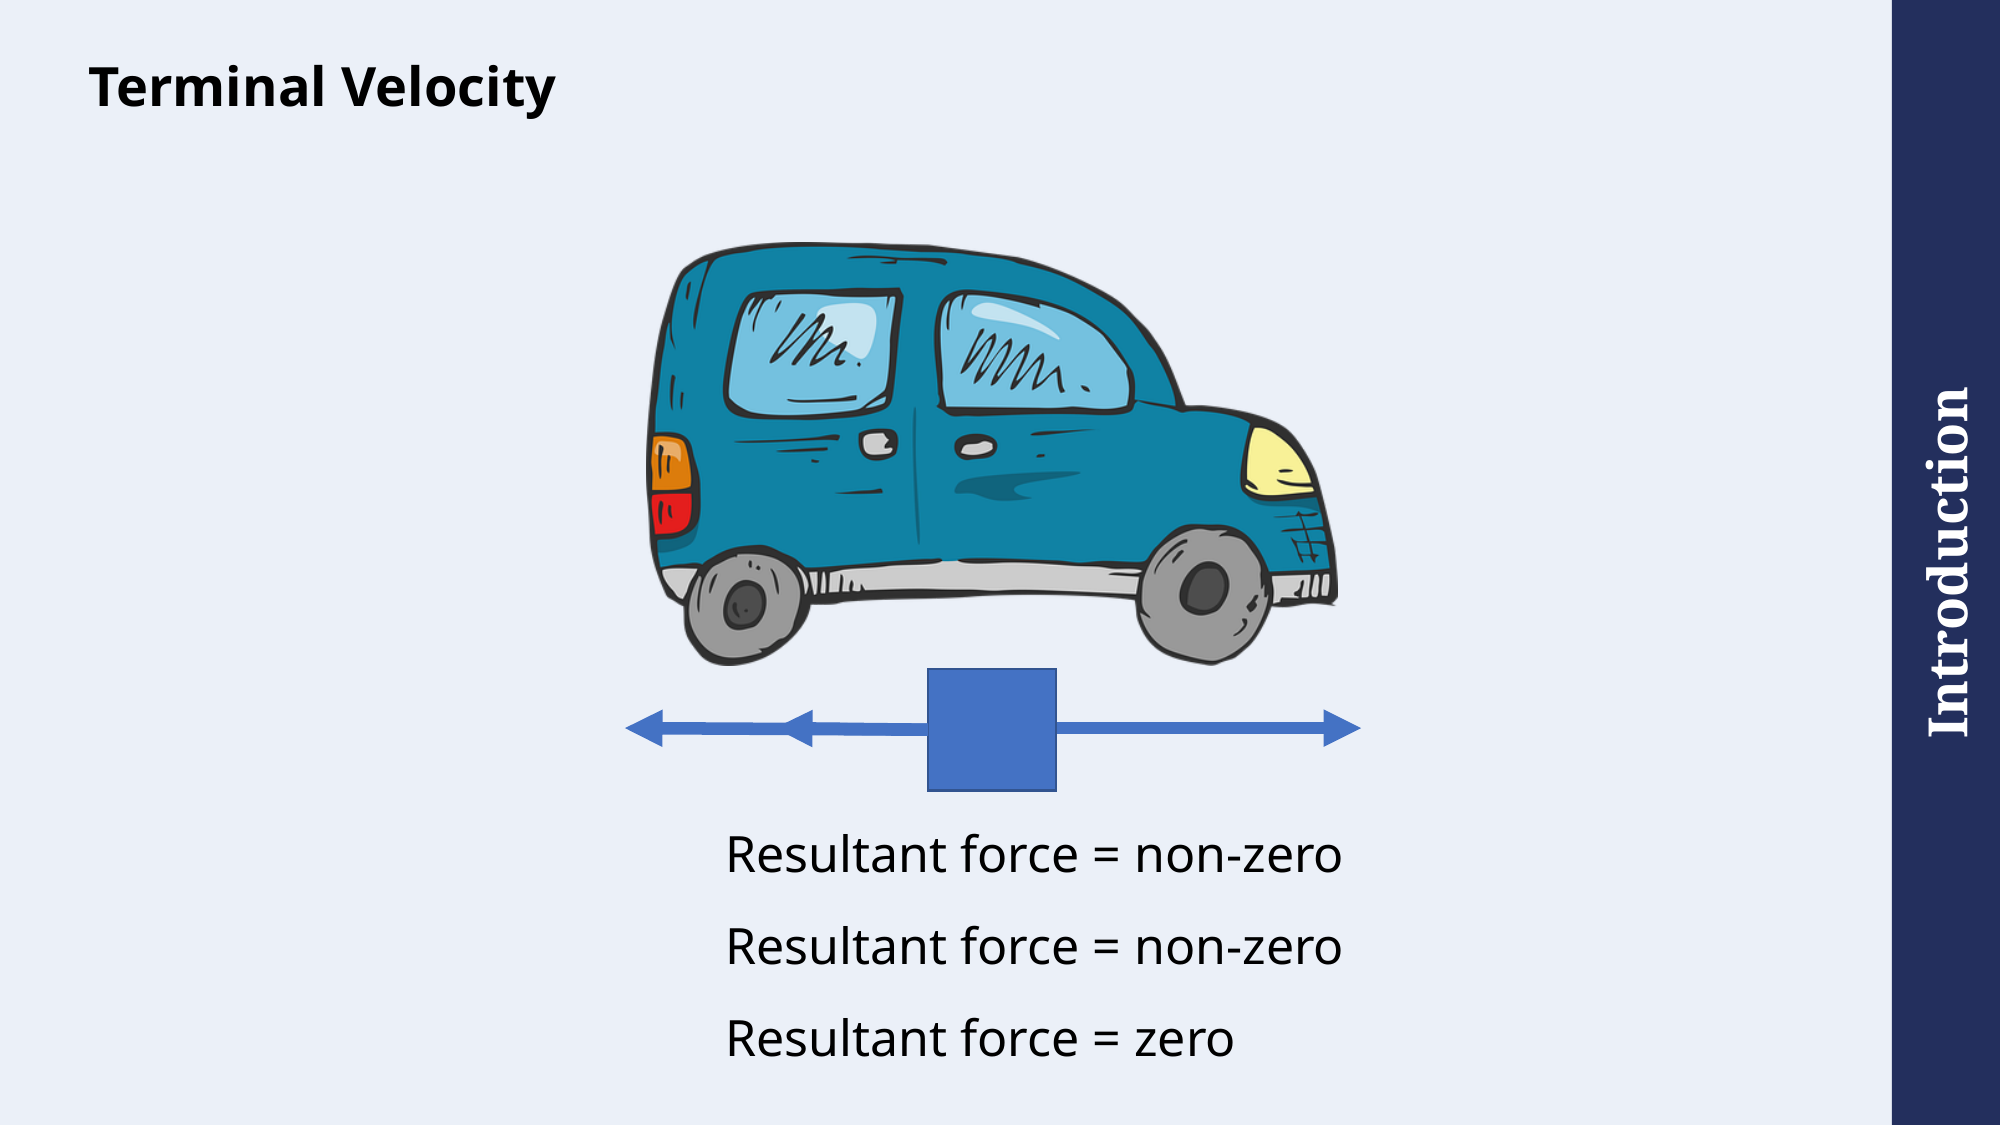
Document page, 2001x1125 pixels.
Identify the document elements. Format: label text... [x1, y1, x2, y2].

text_box Resultant force = zero [710, 999, 1402, 1075]
text_box Resultant force = non-zero [710, 907, 1402, 983]
title Terminal Velocity [88, 0, 1831, 119]
picture [646, 242, 1338, 666]
text_box [927, 668, 1057, 792]
text_box Resultant force = non-zero [710, 815, 1402, 890]
